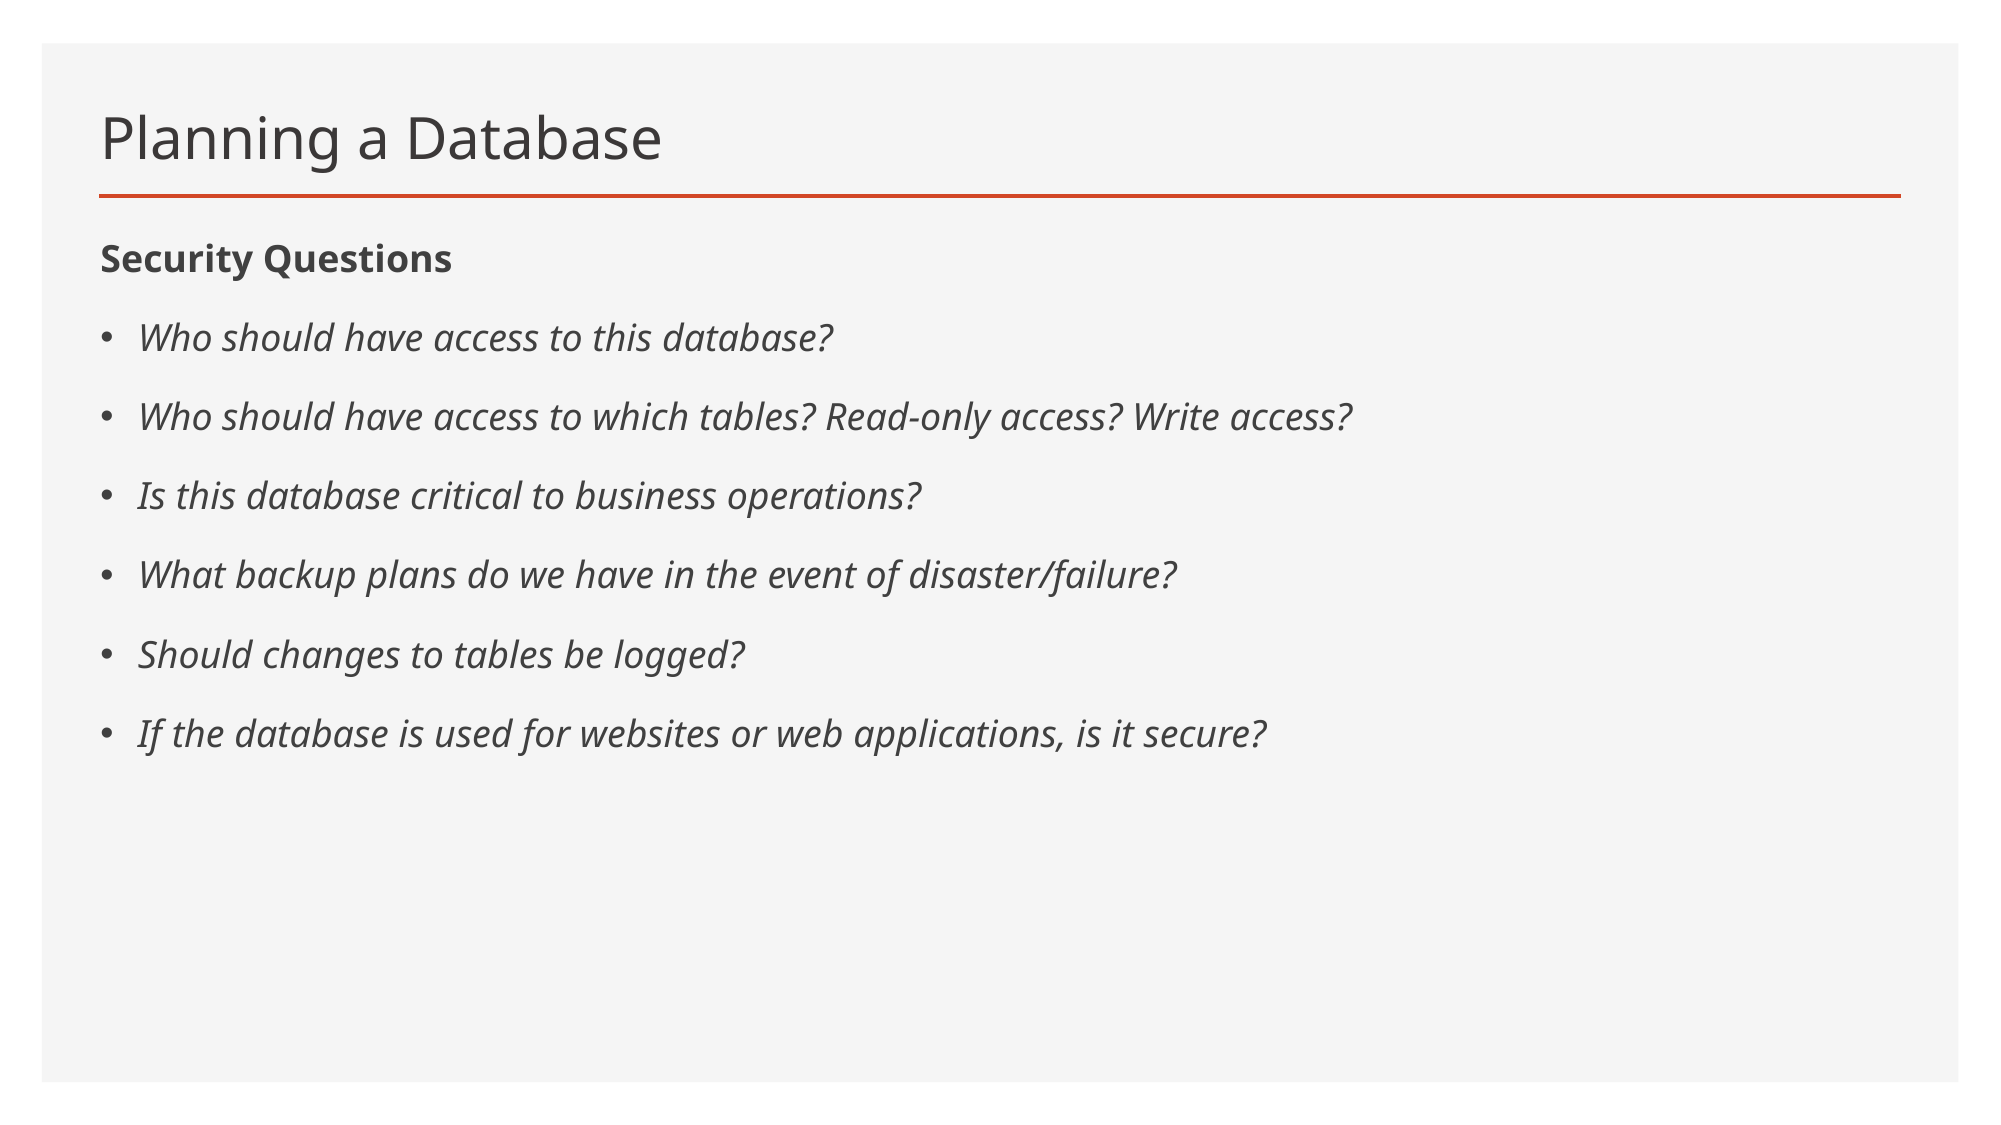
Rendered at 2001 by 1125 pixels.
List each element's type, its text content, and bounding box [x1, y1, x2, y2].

title Planning a Database [85, 73, 1089, 179]
list Security Questions Who should have access to this database? Who should have access to which tables? Read-only access? Write access? Is this database critical to business operations? What backup plans do we have in the event of disaster/failure? Should changes to tables be logged? If the database is used for websites or web applications, is it secure? [85, 234, 1565, 1072]
